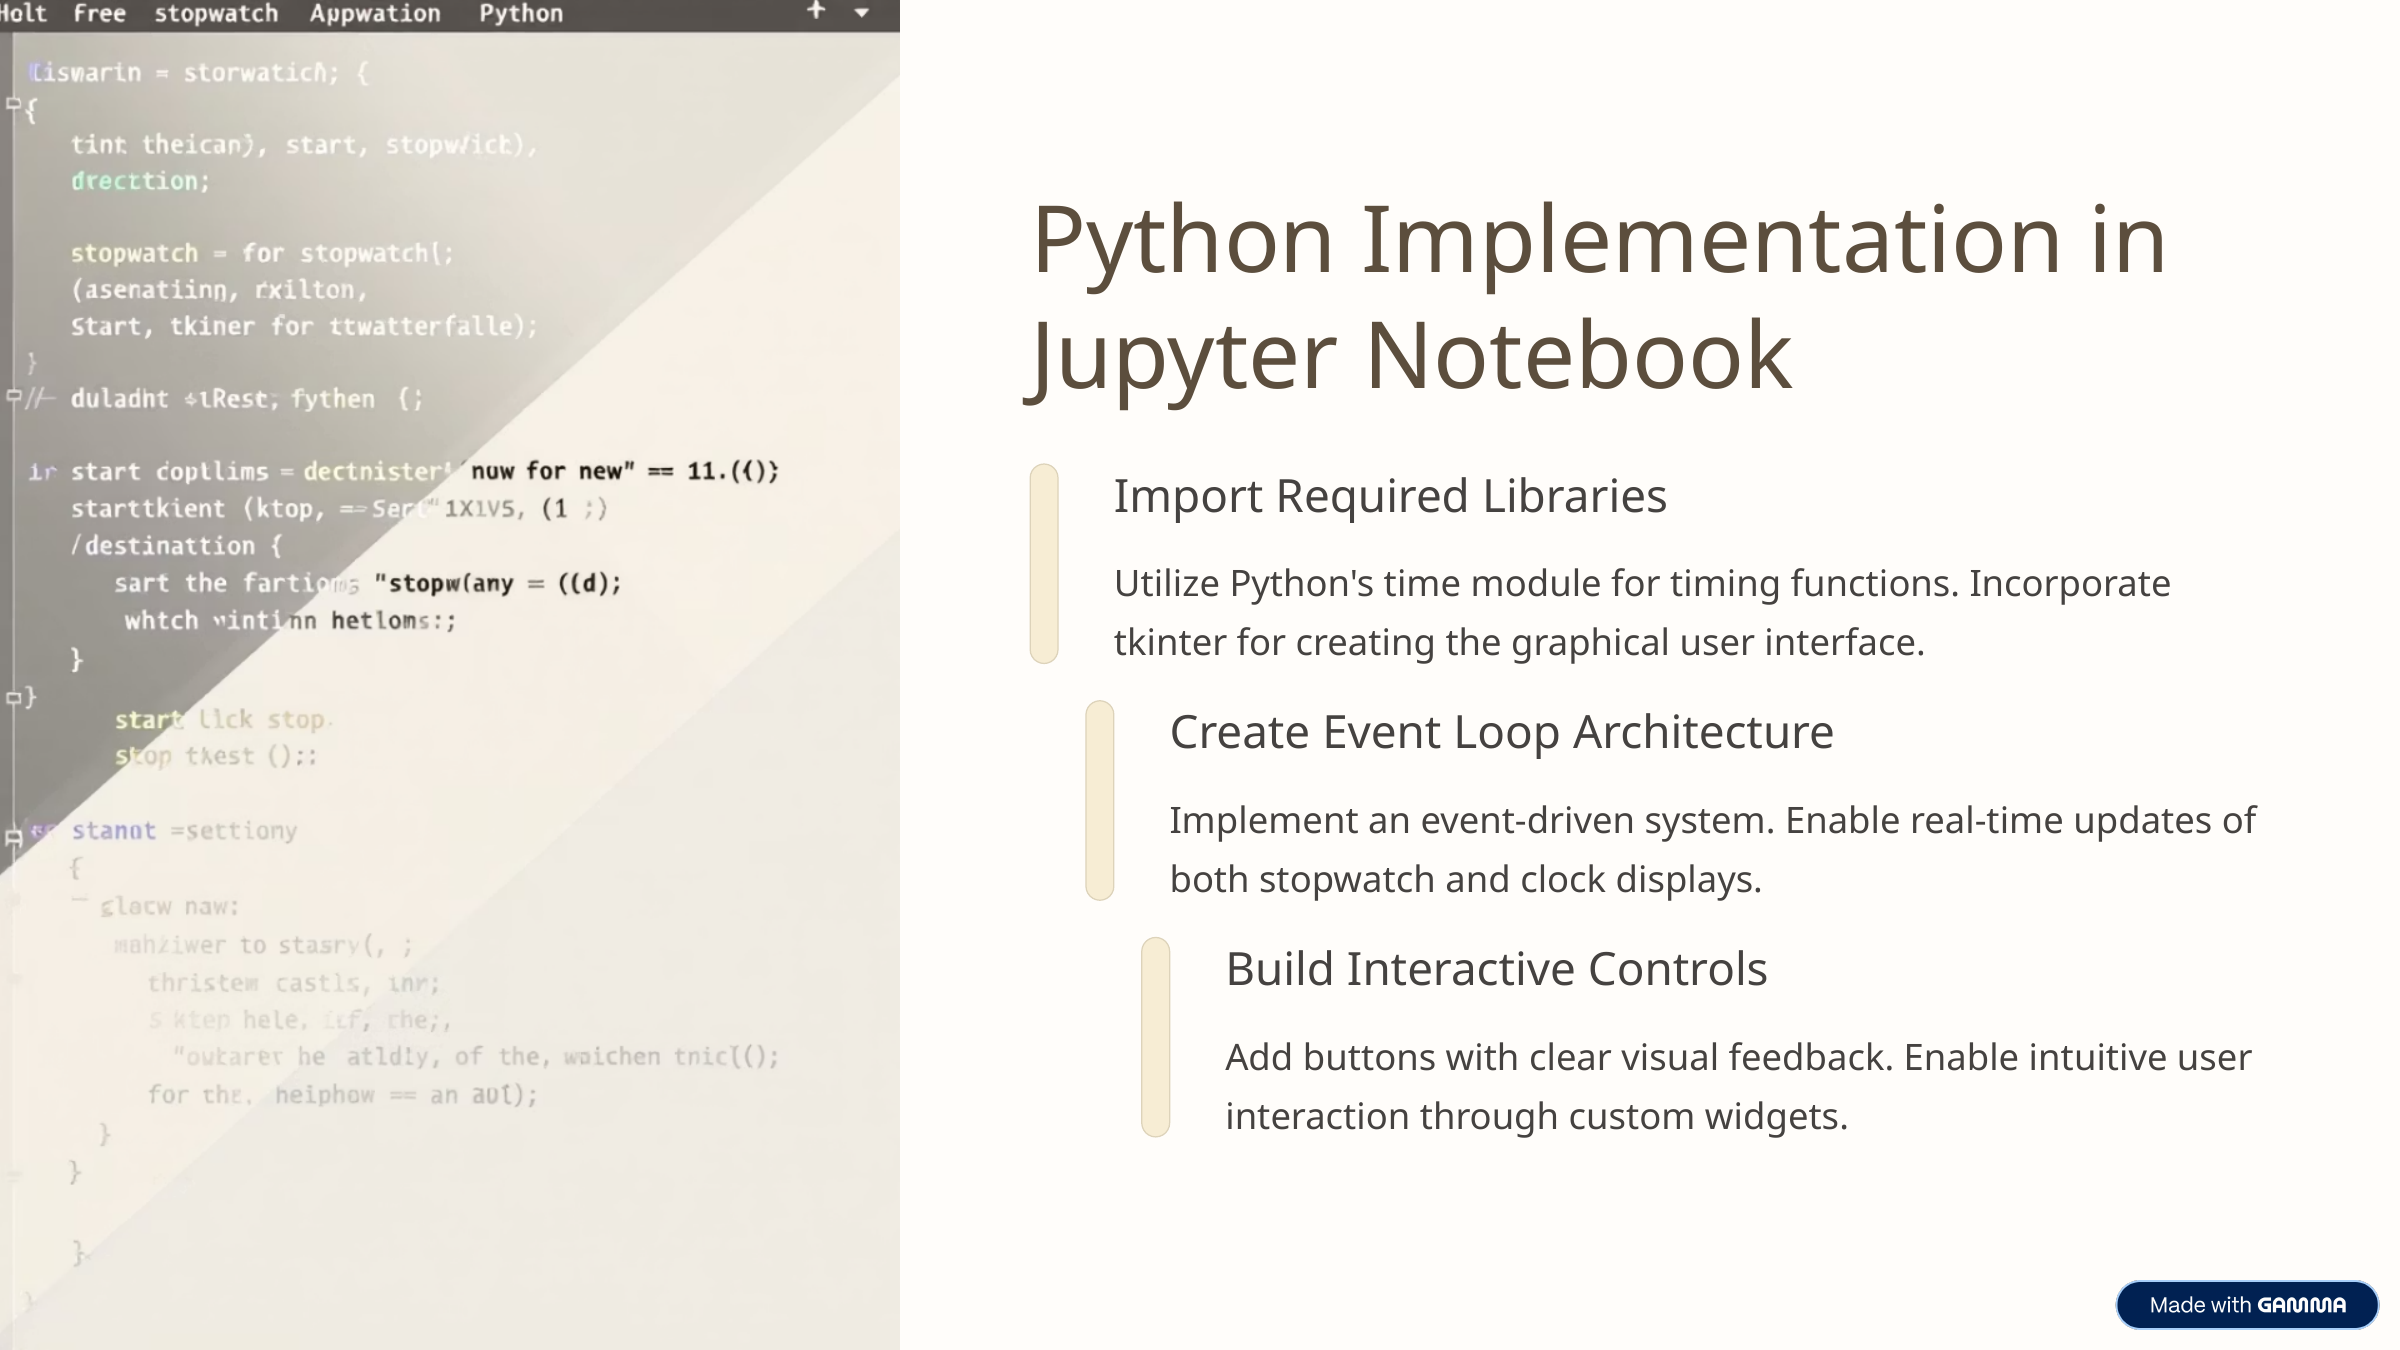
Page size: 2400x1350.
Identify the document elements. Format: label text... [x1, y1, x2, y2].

text_box Create Event Loop Architecture [1169, 700, 1923, 759]
text_box Add buttons with clear visual feedback. Enable intuitive user interaction through custom widgets. [1225, 1017, 2270, 1137]
text_box Utilize Python's time module for timing functions. Incorporate tkinter for creating the graphical user interface. [1113, 544, 2270, 664]
text_box [1030, 463, 1059, 664]
picture [0, 0, 900, 1350]
text_box Python Implementation in Jupyter Notebook [1030, 175, 2270, 409]
text_box [1141, 937, 1170, 1137]
picture [2106, 1271, 2389, 1339]
text_box [1085, 700, 1114, 901]
text_box Import Required Libraries [1113, 463, 1746, 523]
text_box Implement an event-driven system. Enable real-time updates of both stopwatch and clock displays. [1169, 781, 2270, 901]
text_box Build Interactive Controls [1225, 937, 1843, 996]
